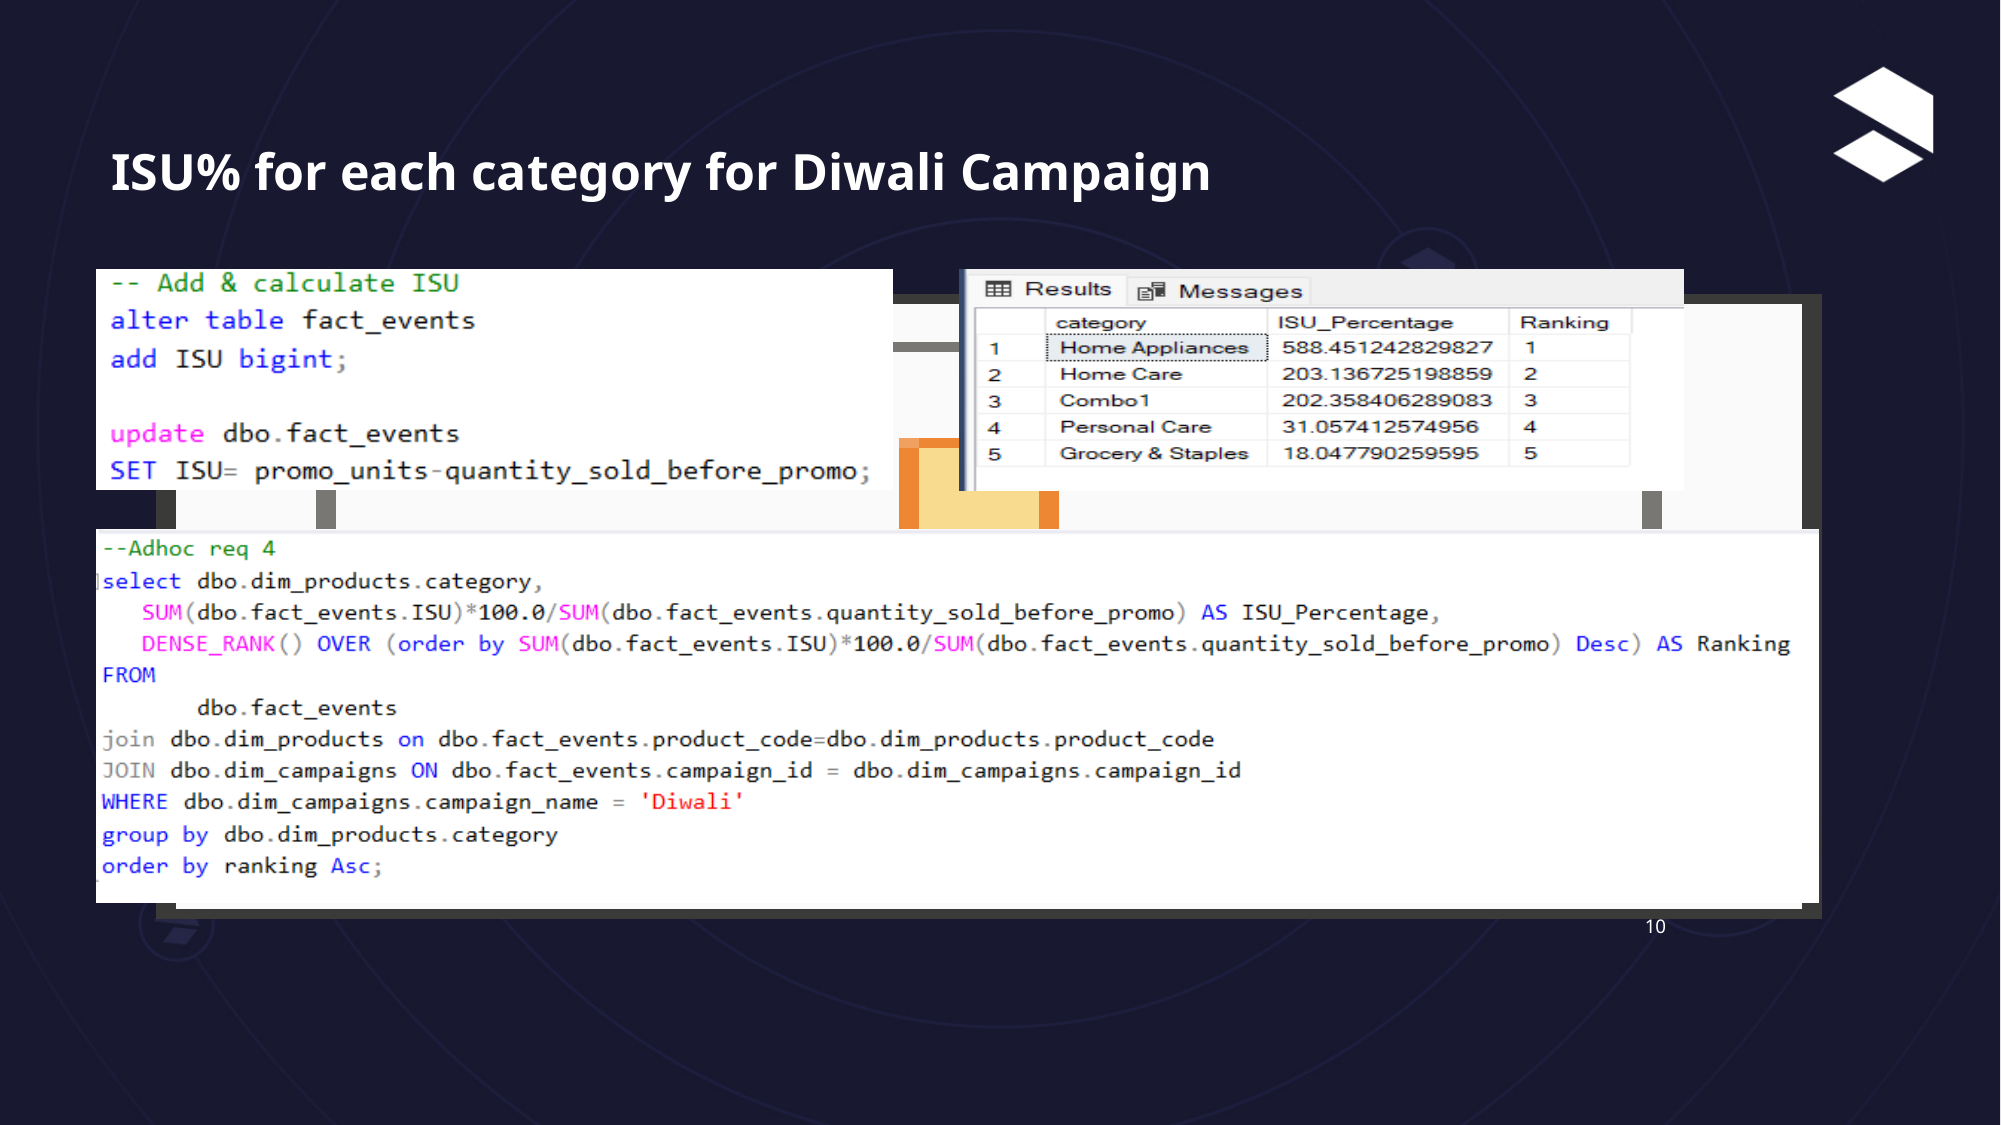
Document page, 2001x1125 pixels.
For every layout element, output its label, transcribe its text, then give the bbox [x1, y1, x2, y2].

title ISU% for each category for Diwali Campaign [96, 83, 1822, 267]
text_box 10 [1627, 905, 1684, 951]
picture [0, 0, 2001, 1125]
